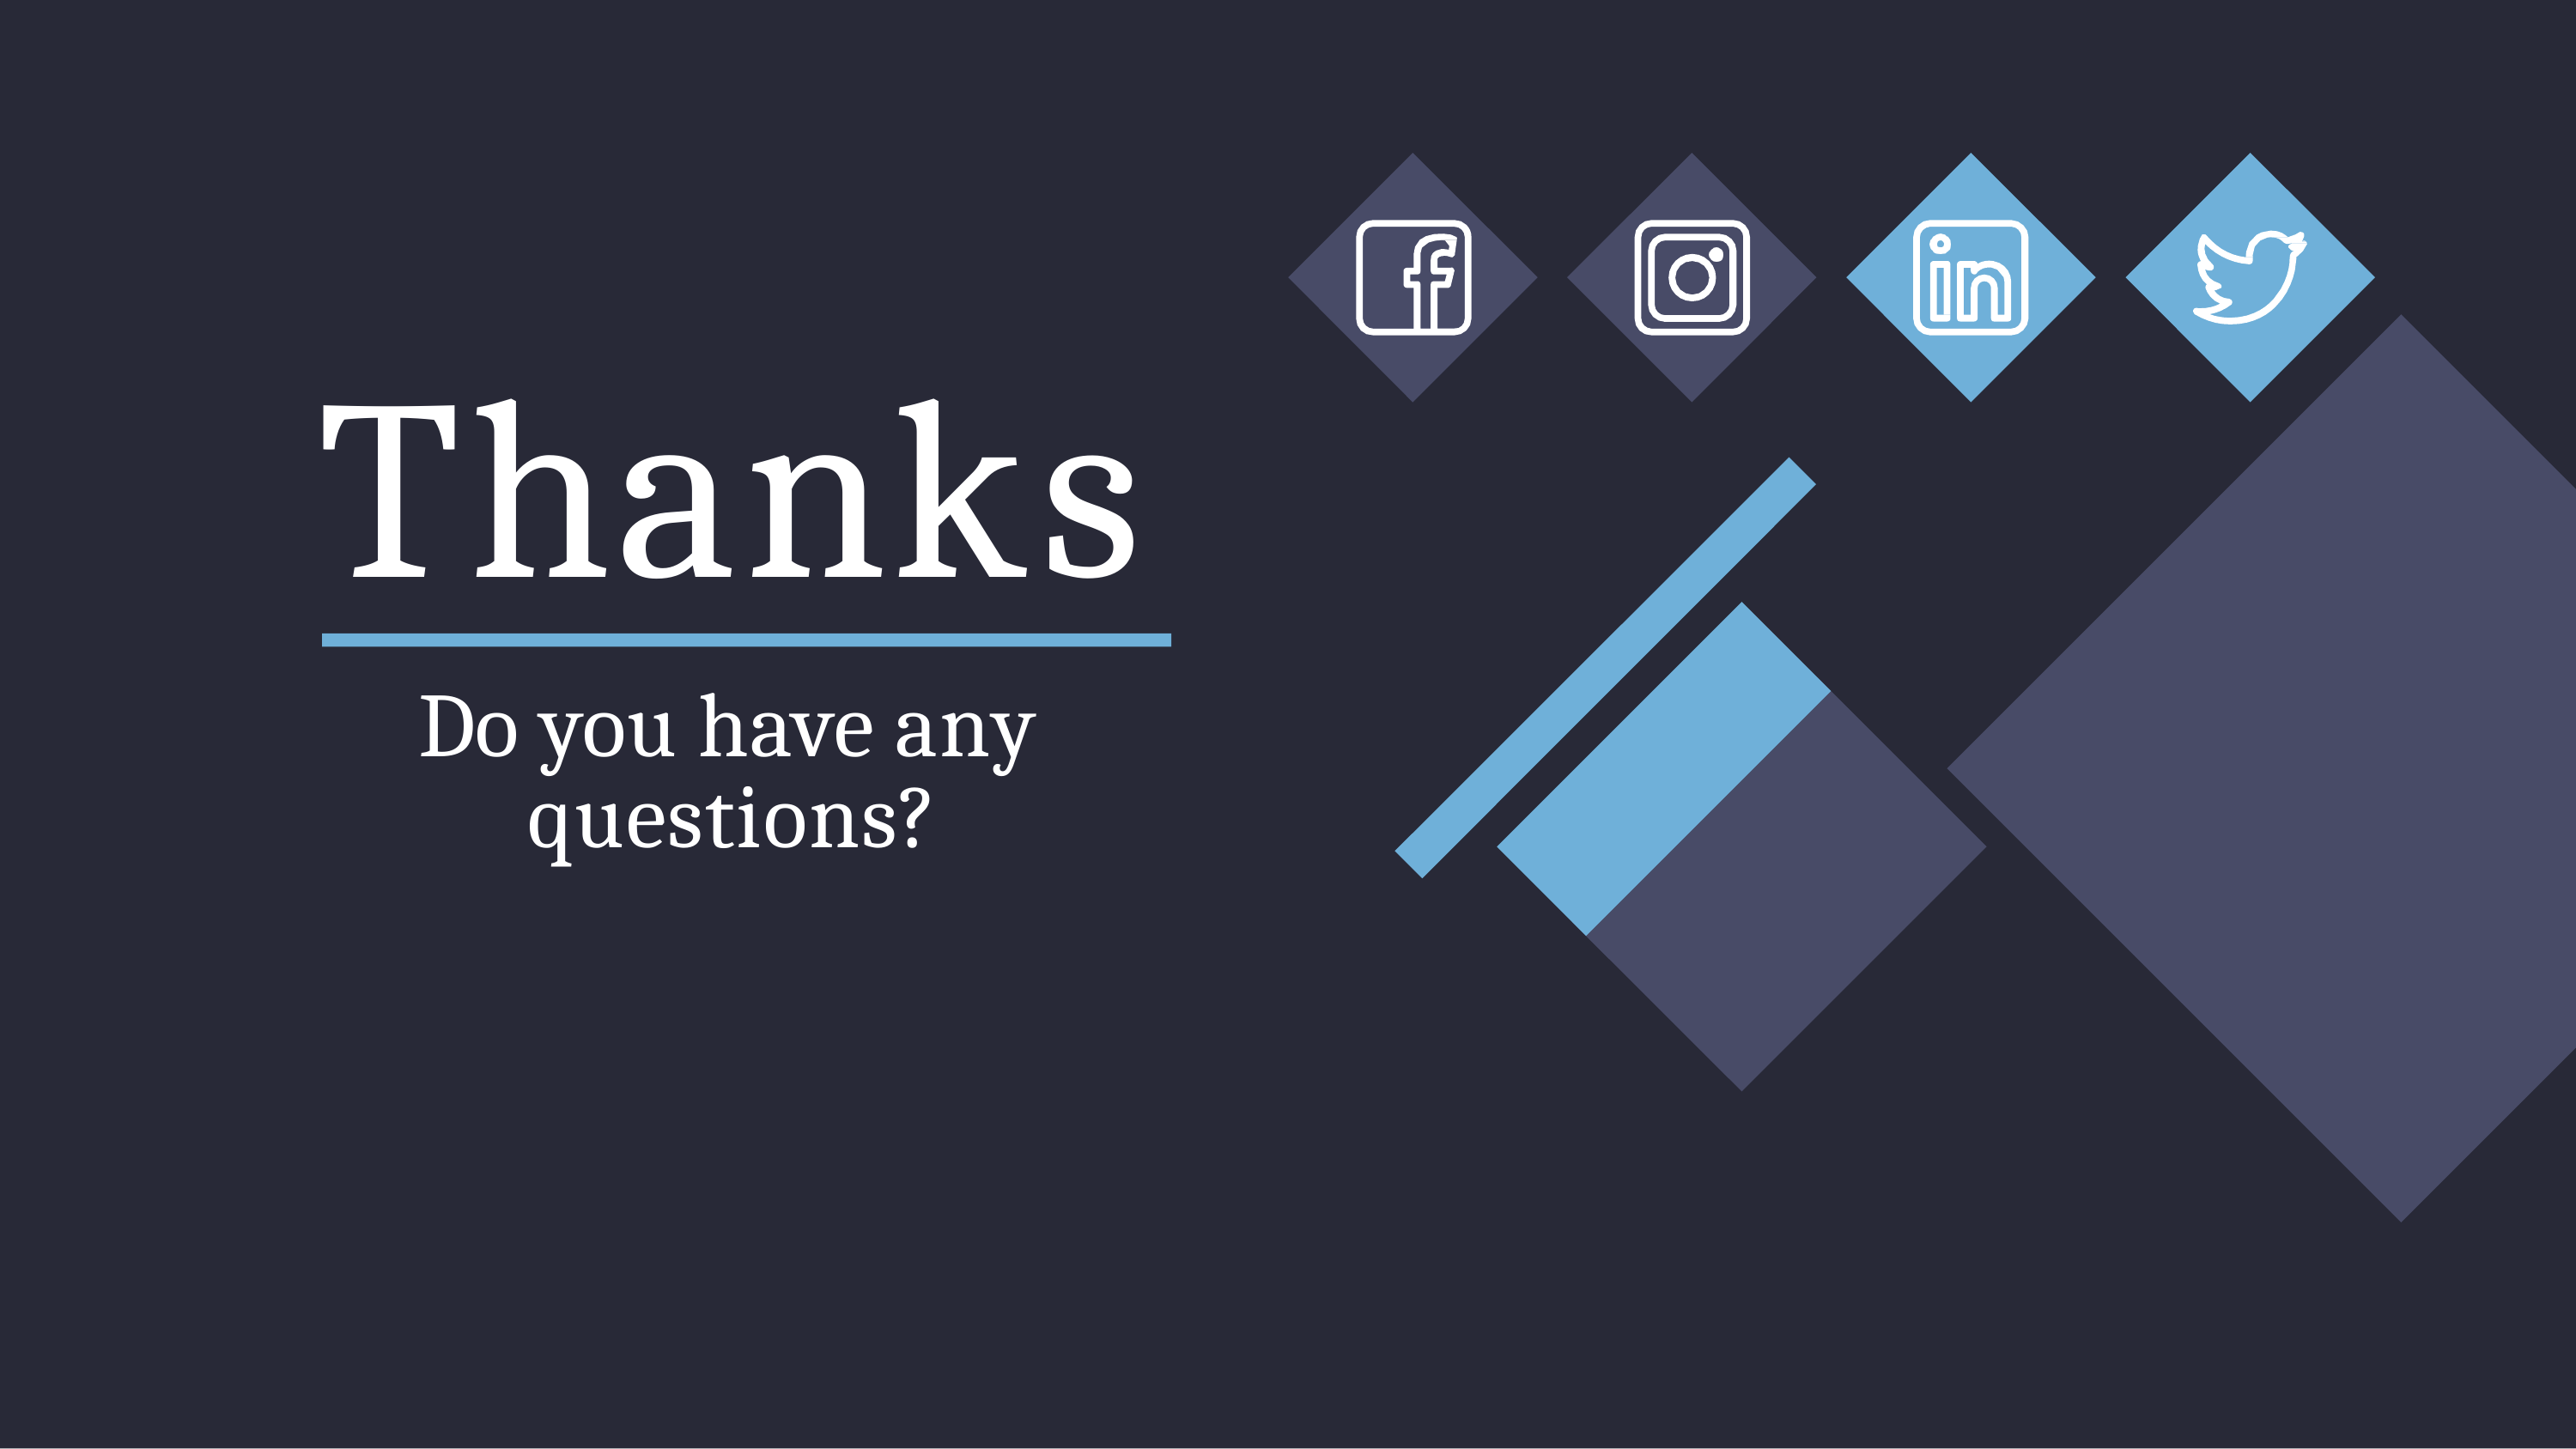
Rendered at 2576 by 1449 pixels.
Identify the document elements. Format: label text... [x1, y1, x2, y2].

text_box Do you have any questions? [416, 664, 1073, 866]
text_box [322, 633, 1172, 647]
text_box Thanks [316, 318, 1169, 628]
picture [1709, 247, 1723, 262]
picture [1929, 233, 1951, 254]
